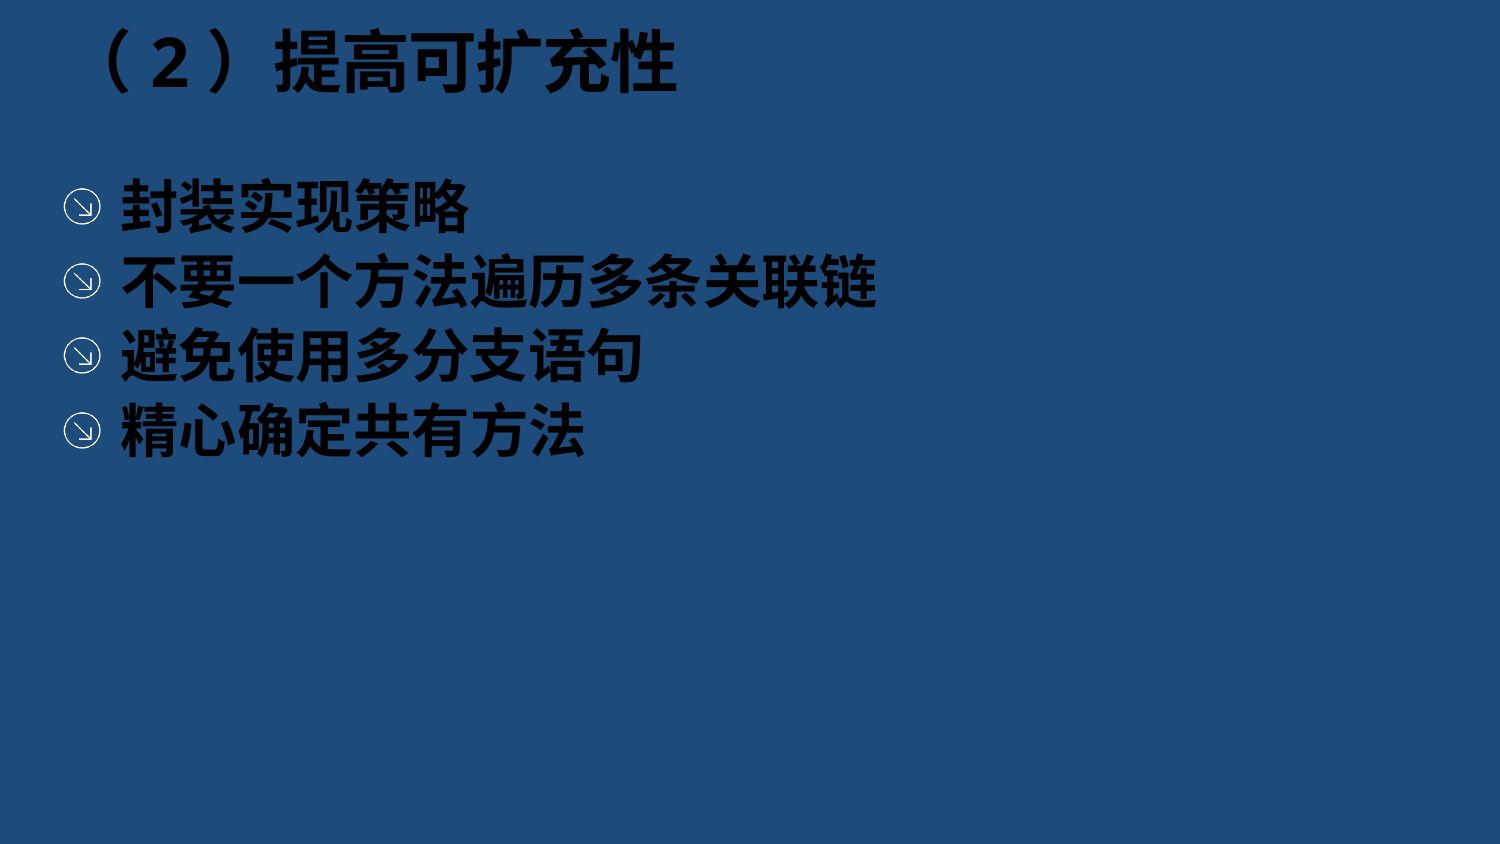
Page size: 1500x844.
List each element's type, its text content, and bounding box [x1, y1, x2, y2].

picture [63, 262, 101, 299]
picture [63, 411, 101, 449]
picture [63, 336, 101, 374]
title （2）提高可扩充性 [63, 28, 1436, 104]
list 封装实现策略 不要一个方法遍历多条关联链 避免使用多分支语句 精心确定共有方法 [63, 178, 1436, 475]
picture [63, 187, 101, 225]
